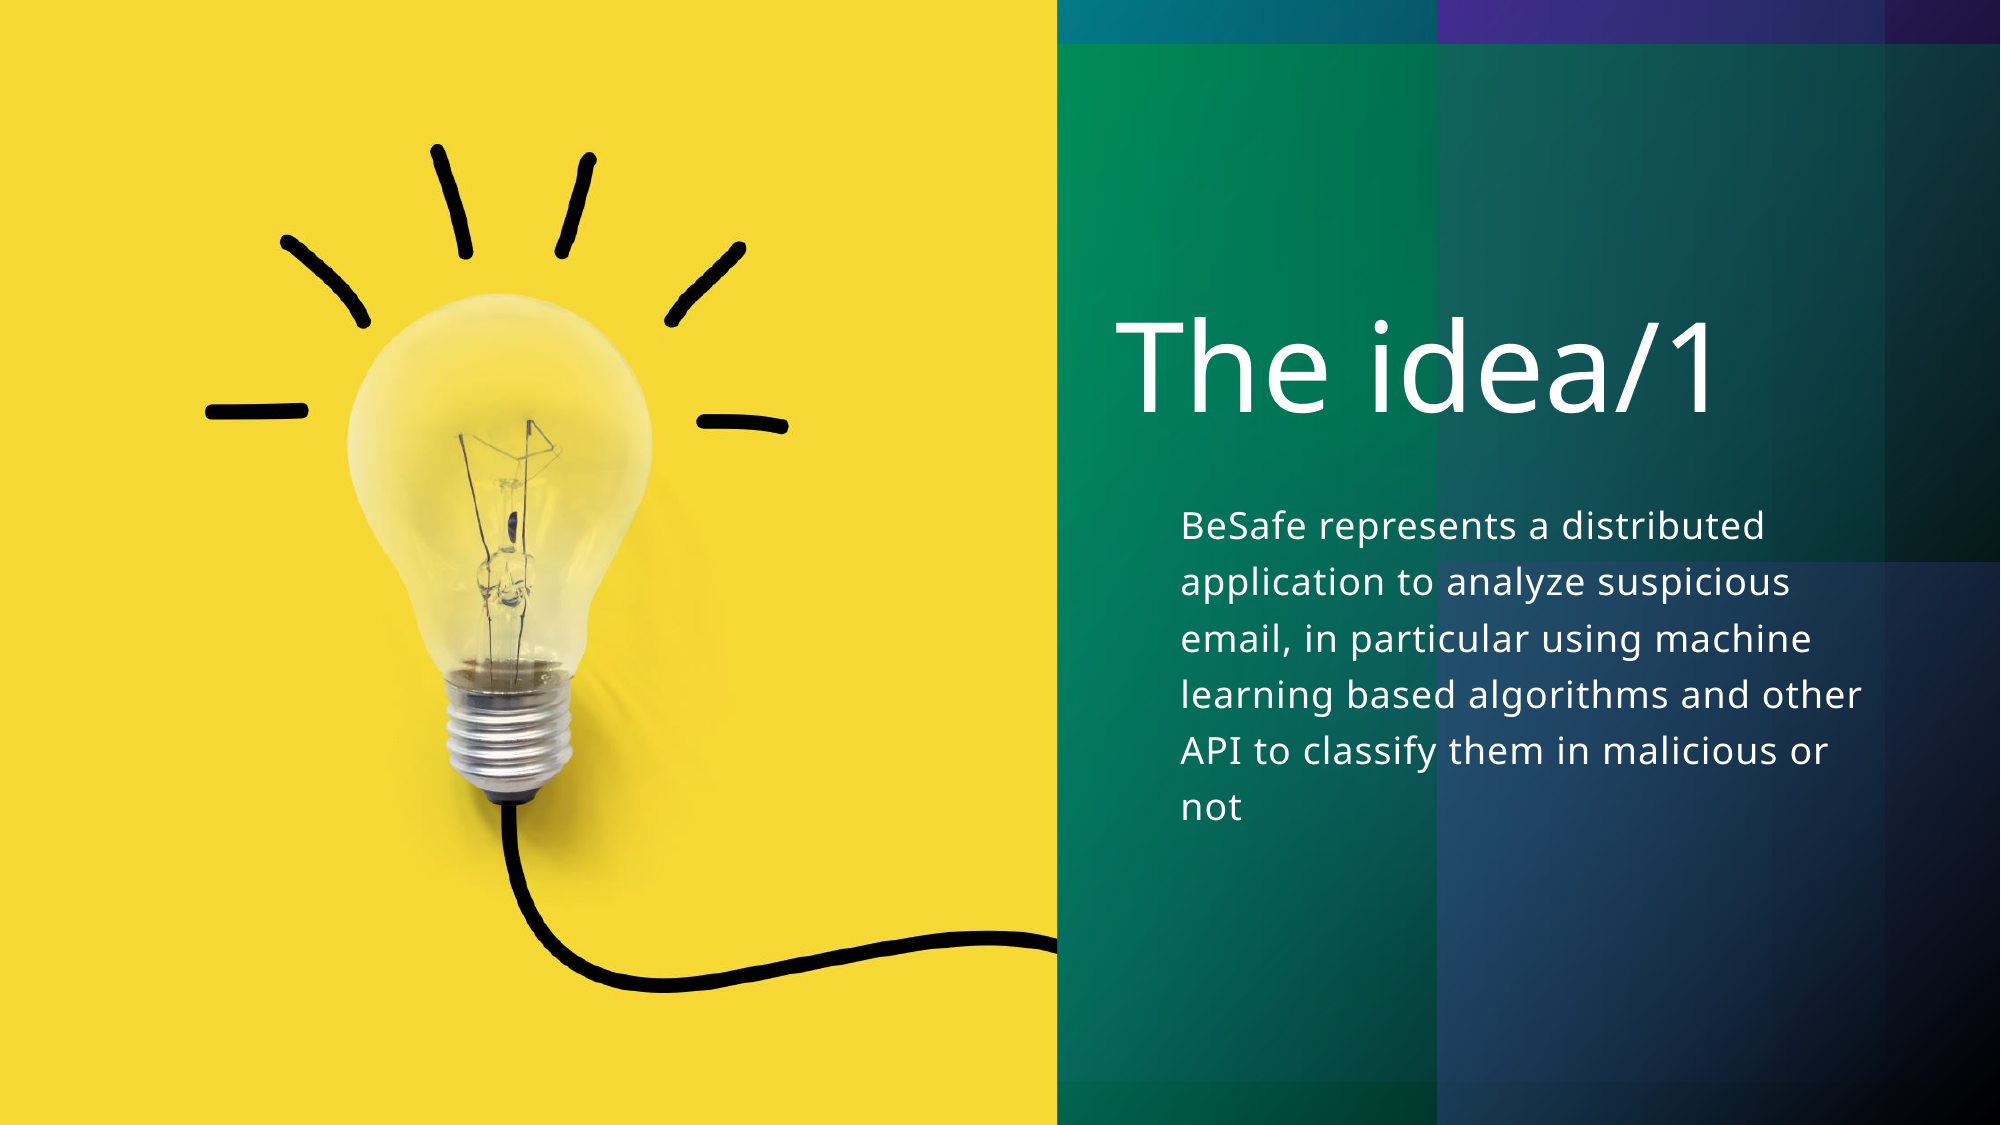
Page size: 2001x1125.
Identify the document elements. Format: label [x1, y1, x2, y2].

text_box [1058, 0, 2000, 1125]
picture [0, 0, 1058, 1125]
